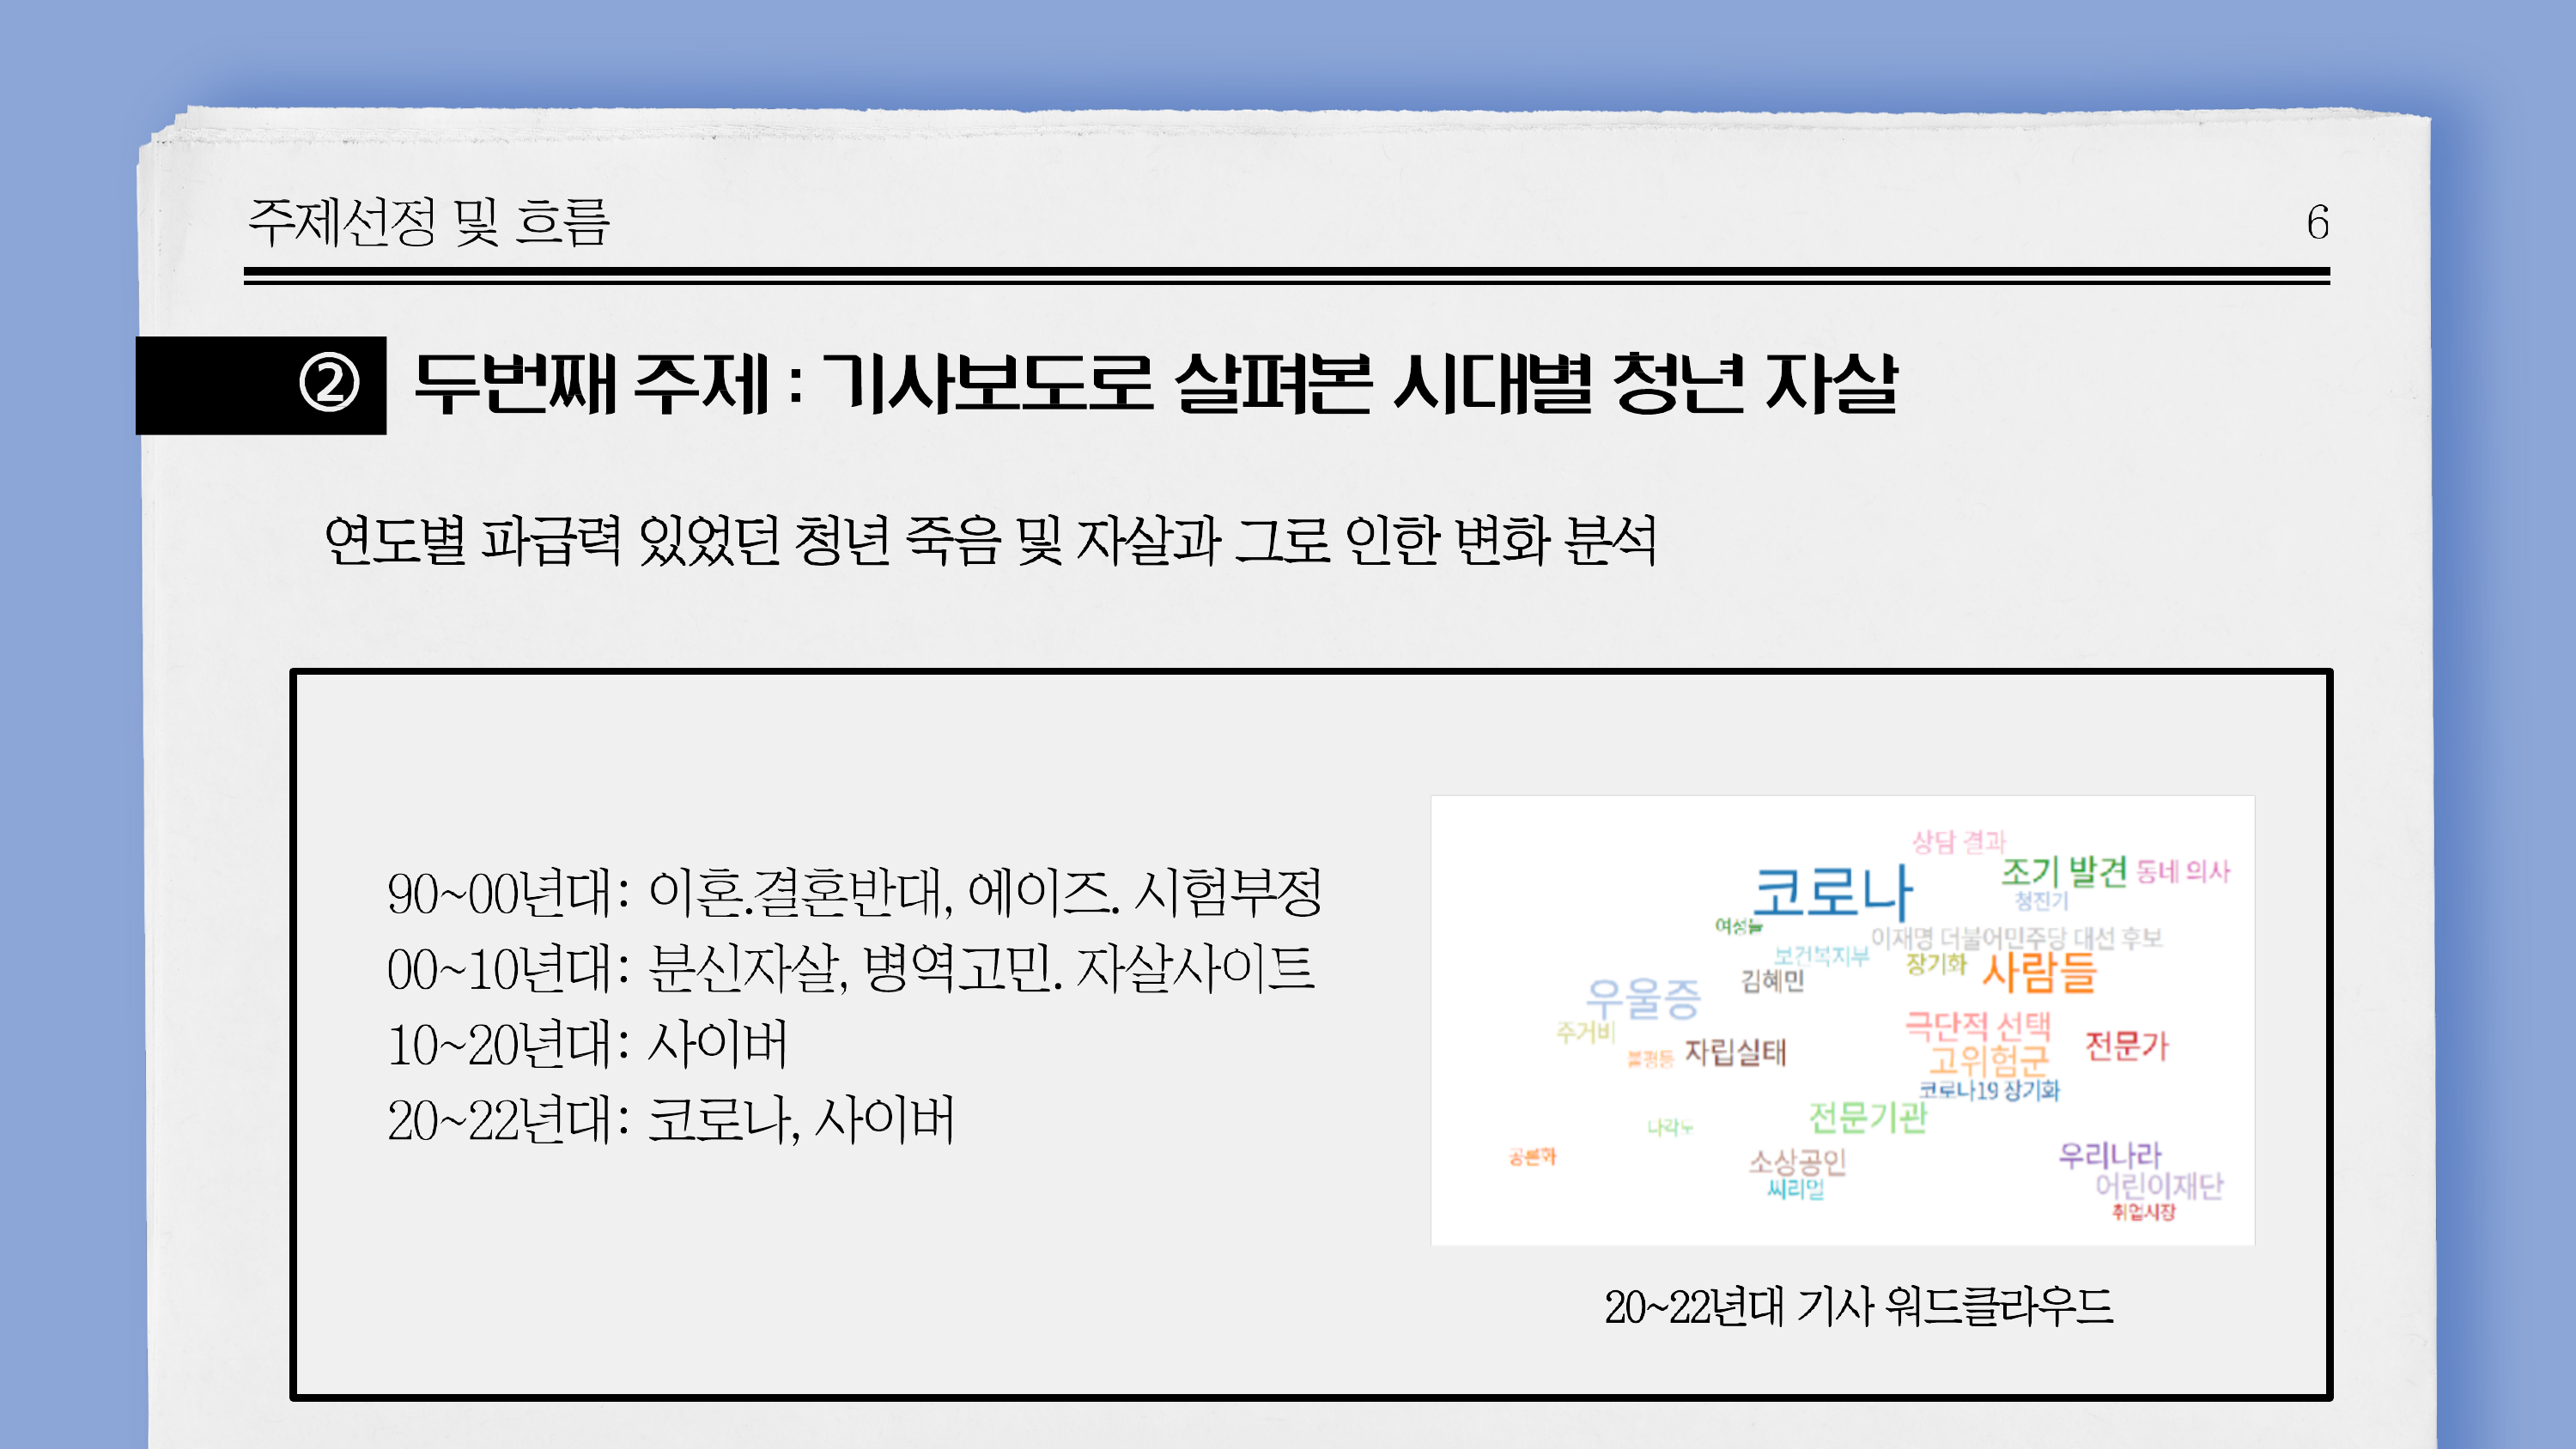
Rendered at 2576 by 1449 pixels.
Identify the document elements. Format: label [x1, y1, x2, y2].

text_box [527, 200, 550, 203]
text_box [888, 355, 933, 409]
text_box [1301, 867, 1320, 900]
text_box [1187, 867, 1224, 900]
text_box [958, 966, 1005, 991]
text_box [620, 1052, 627, 1058]
text_box [1613, 351, 1656, 385]
text_box [702, 355, 737, 407]
text_box [1883, 353, 1899, 384]
text_box [1234, 868, 1270, 894]
text_box [1430, 794, 2257, 1246]
text_box [1018, 872, 1045, 905]
text_box [1047, 867, 1057, 919]
text_box [326, 514, 465, 565]
text_box [485, 197, 495, 226]
text_box [1686, 390, 1744, 414]
text_box [635, 390, 699, 415]
text_box [568, 228, 604, 248]
text_box [1268, 984, 1315, 990]
text_box [846, 1094, 864, 1145]
text_box [1285, 899, 1320, 917]
text_box [293, 671, 2330, 1398]
text_box [416, 390, 480, 415]
text_box [1838, 389, 1896, 414]
text_box [484, 354, 523, 384]
text_box [567, 867, 609, 919]
text_box [793, 1132, 799, 1147]
text_box [649, 943, 847, 995]
text_box [419, 355, 476, 385]
text_box [744, 1101, 777, 1134]
text_box [1182, 876, 1214, 881]
text_box [871, 975, 906, 992]
text_box [1394, 355, 1439, 409]
text_box [563, 221, 611, 227]
text_box [1175, 354, 1218, 384]
text_box [549, 355, 586, 408]
text_box [895, 1094, 905, 1145]
text_box [299, 352, 360, 412]
text_box [389, 867, 563, 917]
text_box [1225, 353, 1242, 384]
text_box [1766, 355, 1807, 409]
text_box [1832, 354, 1876, 384]
text_box [620, 1127, 627, 1134]
text_box [250, 199, 292, 220]
text_box [1063, 908, 1110, 913]
text_box [295, 204, 321, 239]
text_box [1006, 948, 1035, 975]
text_box [249, 223, 295, 248]
text_box [696, 1099, 744, 1142]
text_box [620, 976, 627, 983]
text_box [1886, 1285, 2114, 1327]
text_box [516, 238, 562, 244]
text_box [696, 867, 799, 917]
text_box [1798, 1285, 1875, 1327]
text_box [1570, 353, 1590, 386]
text_box [1534, 389, 1591, 414]
text_box [620, 881, 627, 888]
text_box [457, 229, 498, 247]
text_box [620, 1032, 627, 1039]
text_box [1500, 353, 1527, 415]
text_box [641, 514, 780, 567]
text_box [136, 336, 387, 435]
text_box [567, 198, 605, 218]
text_box [1181, 389, 1238, 414]
text_box [525, 353, 546, 386]
text_box [1347, 514, 1442, 565]
text_box [791, 369, 800, 379]
text_box [1016, 514, 1062, 566]
text_box [1230, 895, 1278, 919]
text_box [1012, 977, 1050, 992]
text_box [1112, 907, 1119, 914]
text_box [620, 956, 627, 963]
text_box [1236, 518, 1331, 563]
text_box [388, 943, 563, 992]
text_box [343, 197, 434, 246]
text_box [1054, 983, 1061, 990]
text_box [756, 353, 767, 415]
text_box [649, 1120, 696, 1142]
text_box [620, 900, 627, 907]
text_box [567, 1094, 609, 1145]
text_box [956, 354, 1020, 409]
text_box [391, 1018, 563, 1068]
text_box [969, 870, 1002, 915]
text_box [389, 1094, 563, 1143]
picture [0, 0, 2576, 1449]
text_box [518, 207, 559, 213]
text_box [329, 197, 338, 248]
text_box [1463, 355, 1496, 407]
text_box [1135, 872, 1165, 909]
text_box [801, 867, 951, 919]
text_box [795, 514, 890, 566]
text_box [937, 353, 956, 415]
text_box [1190, 900, 1224, 919]
text_box [1077, 943, 1262, 994]
text_box [524, 215, 555, 233]
text_box [1656, 353, 1677, 386]
text_box [1271, 948, 1309, 975]
text_box [680, 867, 690, 919]
text_box [910, 1094, 952, 1145]
text_box [823, 355, 862, 407]
text_box [567, 943, 609, 994]
text_box [1037, 943, 1048, 982]
text_box [469, 223, 488, 227]
text_box [1529, 354, 1569, 384]
text_box [1167, 867, 1177, 919]
text_box [1312, 392, 1370, 415]
text_box [1277, 871, 1309, 899]
text_box [651, 872, 677, 905]
text_box [863, 943, 905, 976]
text_box [1814, 353, 1832, 415]
text_box [1619, 389, 1676, 415]
text_box [1564, 514, 1655, 567]
text_box [791, 393, 800, 403]
text_box [744, 1018, 785, 1070]
text_box [567, 1018, 609, 1070]
text_box [735, 353, 753, 415]
text_box [1682, 355, 1723, 384]
text_box [906, 514, 1002, 567]
text_box [636, 355, 696, 385]
text_box [647, 1024, 677, 1060]
text_box [678, 1018, 696, 1070]
text_box [314, 199, 330, 245]
text_box [866, 1099, 892, 1131]
text_box [588, 353, 616, 415]
text_box [453, 201, 482, 225]
text_box [489, 390, 546, 414]
text_box [1455, 514, 1552, 567]
text_box [1720, 353, 1743, 386]
text_box [1280, 353, 1305, 415]
text_box [913, 943, 952, 994]
text_box [651, 1099, 690, 1131]
text_box [872, 353, 883, 415]
text_box [482, 514, 619, 567]
text_box [2308, 204, 2329, 239]
text_box [1077, 514, 1222, 567]
text_box [620, 1107, 627, 1114]
text_box [1090, 355, 1154, 409]
text_box [727, 1018, 738, 1070]
text_box [774, 1094, 792, 1145]
text_box [1445, 353, 1455, 415]
text_box [1242, 355, 1284, 407]
text_box [1023, 355, 1087, 409]
text_box [1001, 867, 1011, 919]
text_box [698, 1023, 726, 1056]
text_box [963, 948, 999, 980]
text_box [1309, 353, 1374, 387]
text_box [815, 1100, 845, 1136]
text_box [1606, 1285, 1783, 1327]
text_box [1065, 872, 1108, 899]
